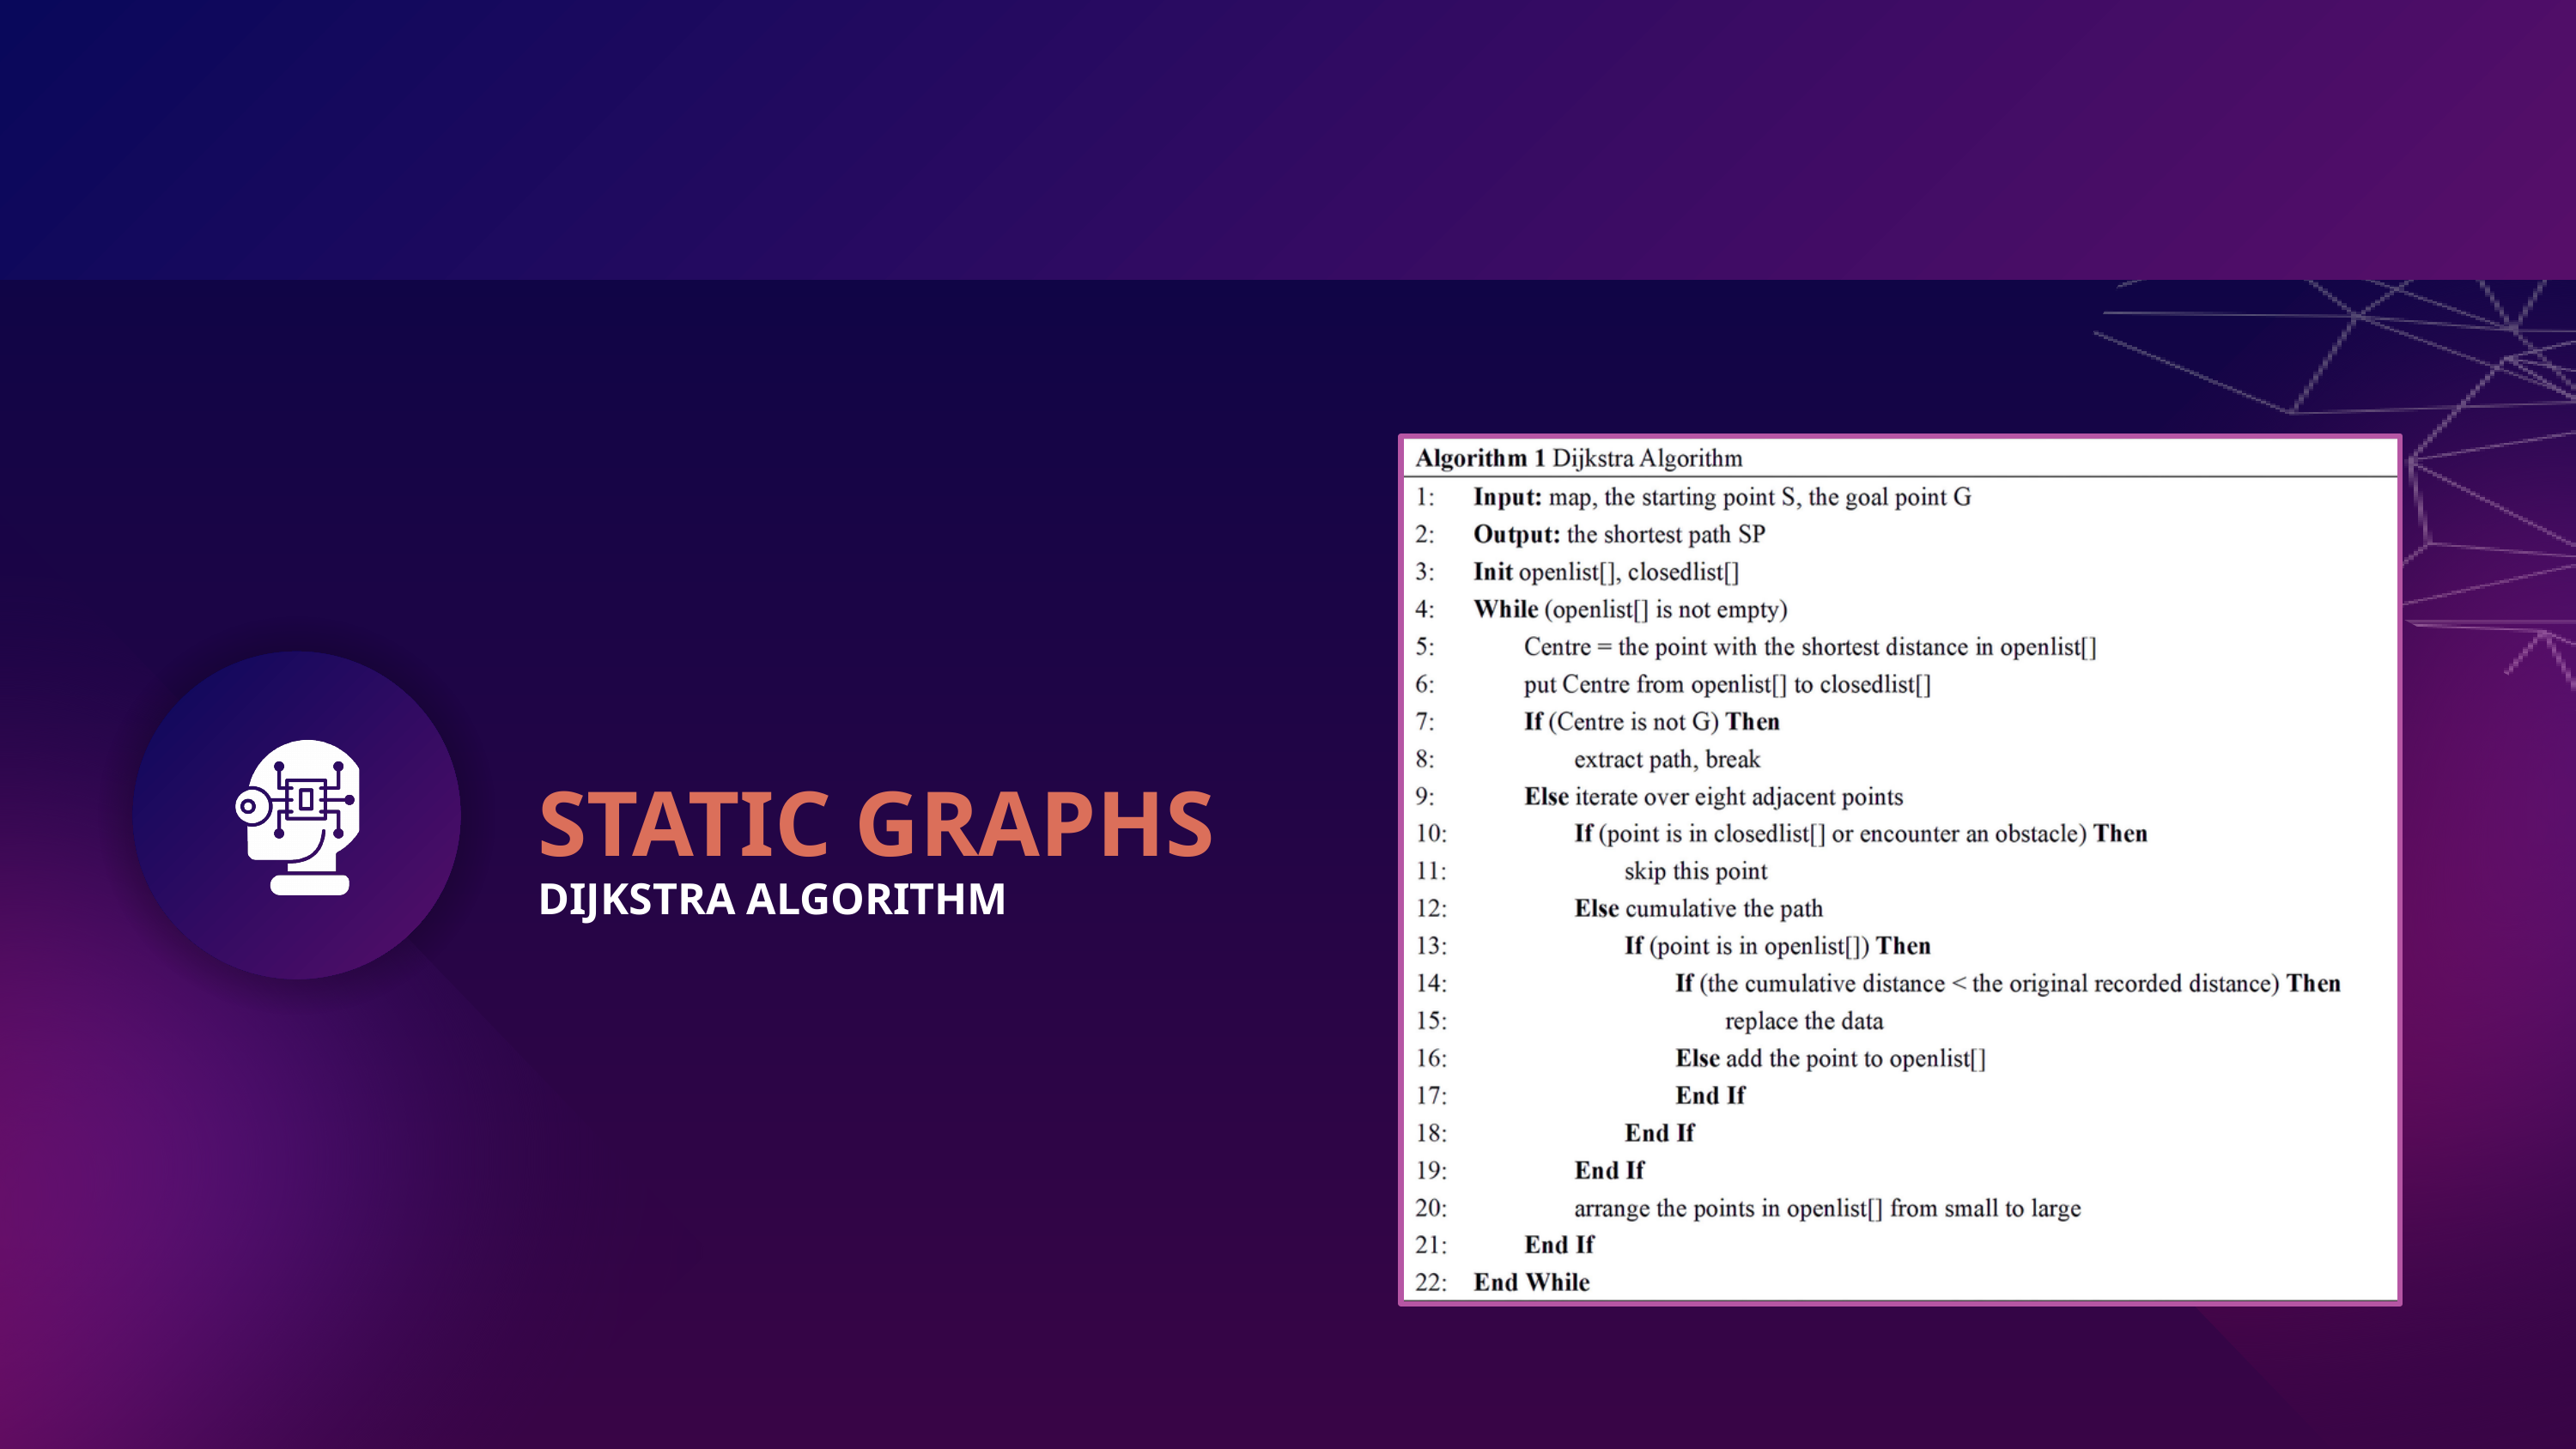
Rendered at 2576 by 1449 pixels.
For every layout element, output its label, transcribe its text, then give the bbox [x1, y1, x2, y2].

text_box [0, 0, 2576, 280]
text_box [2154, 289, 2576, 1449]
text_box [1400, 435, 2401, 1304]
text_box DIJKSTRA ALGORITHM [538, 863, 1385, 924]
text_box [2042, 289, 2305, 435]
text_box [0, 513, 709, 1449]
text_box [132, 651, 461, 979]
text_box STATIC GRAPHS [538, 749, 1322, 863]
text_box [97, 615, 496, 1016]
